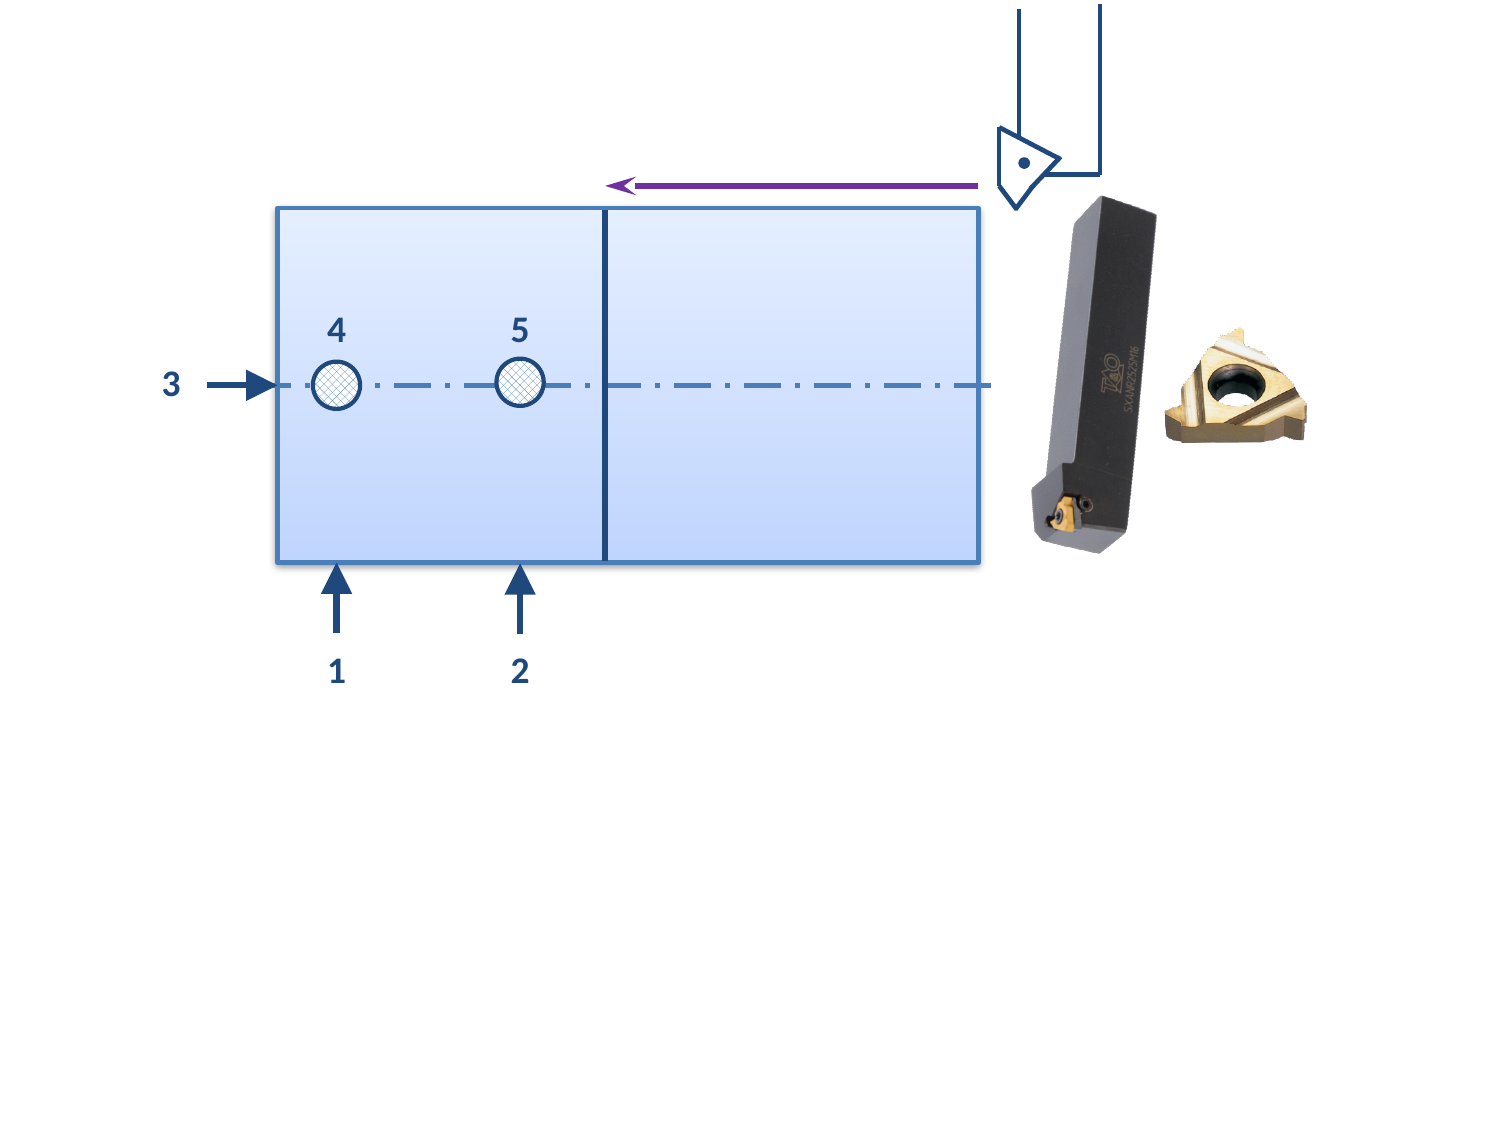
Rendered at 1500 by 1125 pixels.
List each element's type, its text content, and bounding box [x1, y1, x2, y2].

text_box [310, 359, 363, 384]
text_box 5 [484, 297, 556, 358]
text_box [494, 358, 546, 384]
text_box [946, 55, 1153, 158]
text_box [312, 393, 361, 411]
text_box [610, 393, 979, 563]
text_box [496, 393, 544, 408]
picture [925, 191, 1307, 560]
text_box 2 [484, 638, 556, 699]
text_box 3 [135, 351, 207, 412]
text_box [277, 393, 600, 563]
text_box [277, 207, 979, 384]
text_box 1 [301, 638, 372, 699]
text_box 4 [301, 297, 372, 358]
